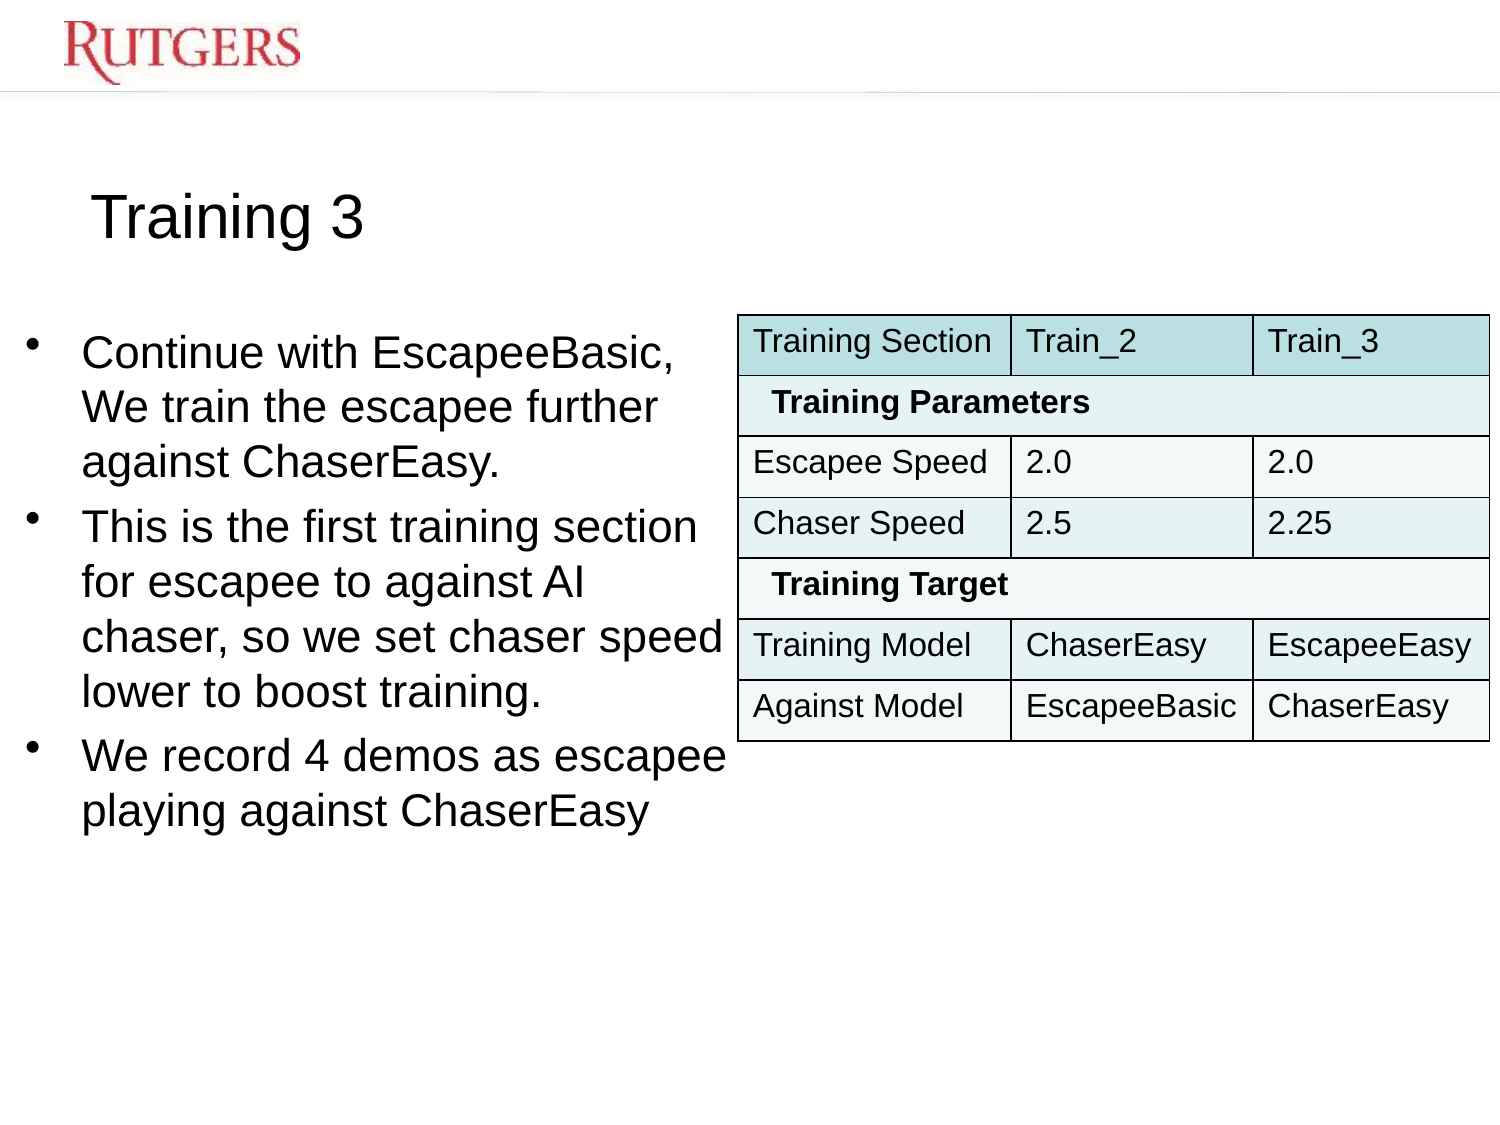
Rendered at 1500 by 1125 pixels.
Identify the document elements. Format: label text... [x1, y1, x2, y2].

table_header Train_2 [1012, 316, 1252, 375]
table_cell EscapeeEasy [1254, 620, 1489, 679]
picture [64, 21, 300, 85]
table_cell Chaser Speed [739, 498, 1010, 557]
list Continue with EscapeeBasic, We train the escapee further against ChaserEasy. This is the first training section for escapee to against AI chaser, so we set chaser speed lower to boost training. We record 4 demos as escapee playing against ChaserEasy [10, 314, 750, 1059]
table_cell Training Target [739, 559, 1489, 618]
table_cell 2.5 [1012, 498, 1252, 557]
table_cell Against Model [739, 681, 1010, 740]
table_cell Training Model [739, 620, 1010, 679]
table_cell 2.25 [1254, 498, 1489, 557]
table_cell Escapee Speed [739, 437, 1010, 497]
table_cell 2.0 [1254, 437, 1489, 497]
title Training 3 [75, 147, 1425, 280]
table_cell EscapeeBasic [1012, 681, 1252, 740]
table_cell ChaserEasy [1254, 681, 1489, 740]
table_header Train_3 [1254, 316, 1489, 375]
table_cell ChaserEasy [1012, 620, 1252, 679]
table_cell 2.0 [1012, 437, 1252, 497]
table_header Training Section [739, 316, 1010, 375]
table_cell Training Parameters [739, 376, 1489, 435]
